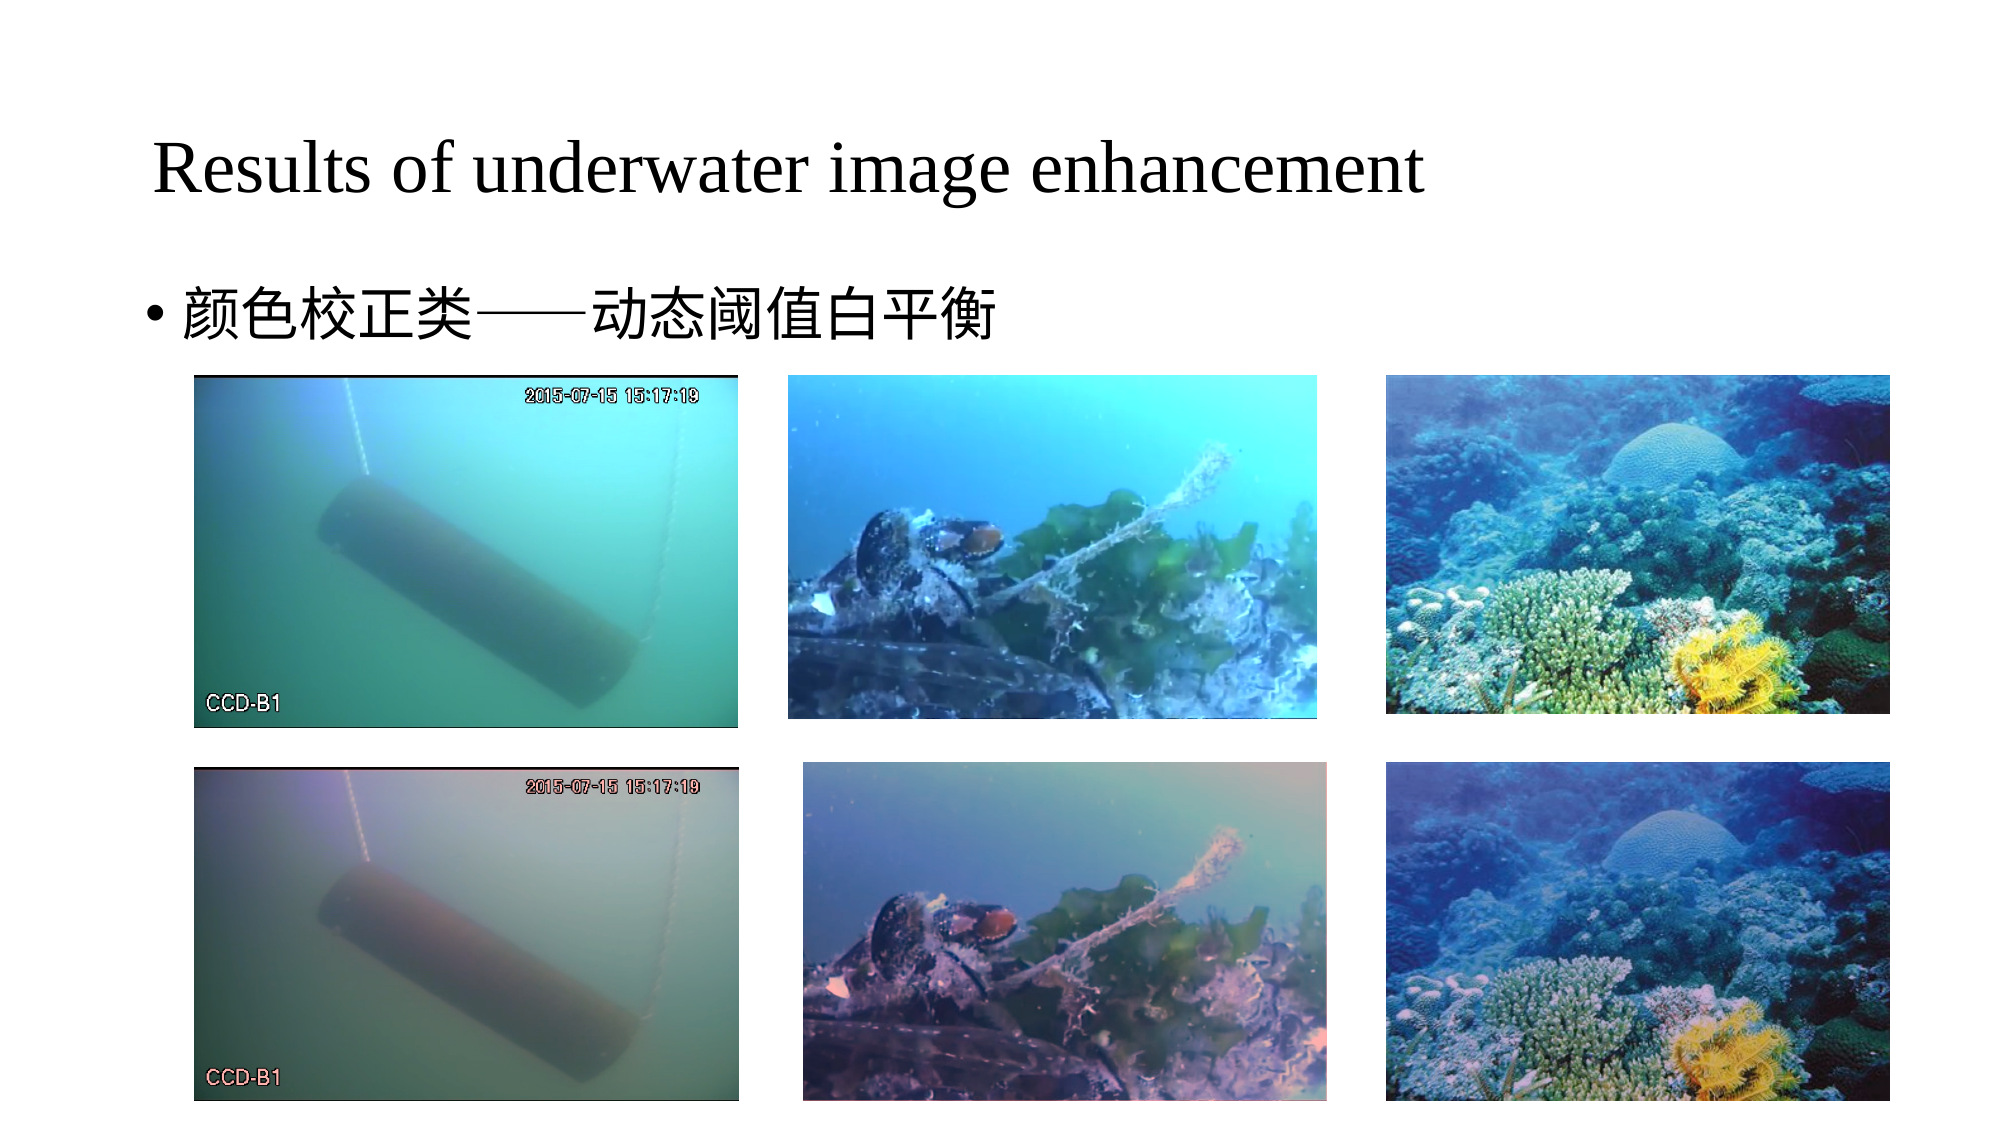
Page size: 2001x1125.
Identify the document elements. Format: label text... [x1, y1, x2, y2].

list 颜色校正类——动态阈值白平衡 [130, 277, 1856, 1037]
picture [788, 375, 1318, 720]
picture [1386, 762, 1890, 1102]
picture [194, 767, 739, 1101]
picture [803, 762, 1327, 1102]
picture [194, 375, 738, 729]
picture [1386, 375, 1890, 714]
title Results of underwater image enhancement [137, 59, 1863, 278]
